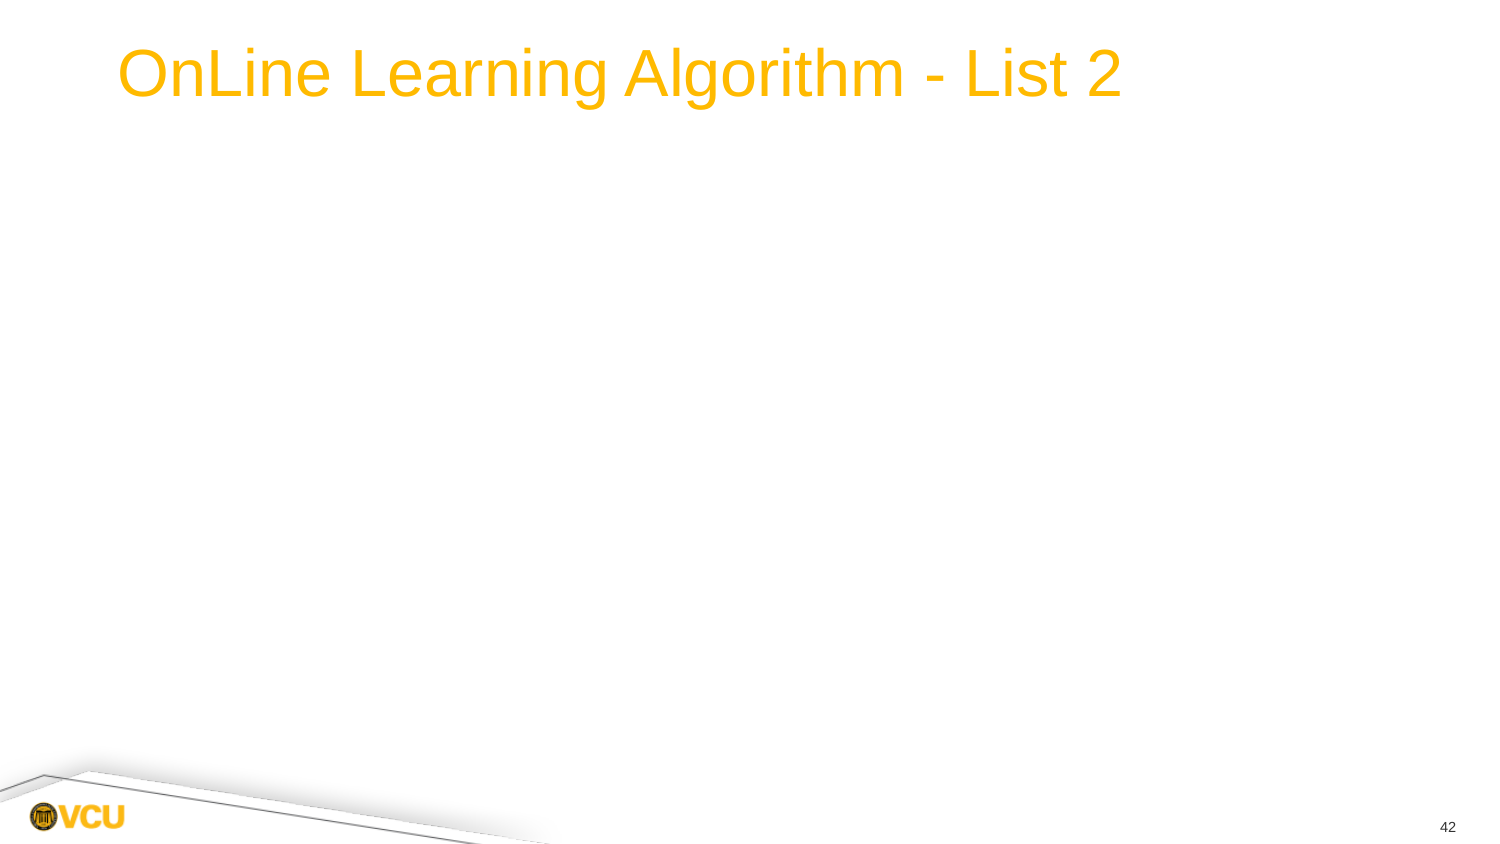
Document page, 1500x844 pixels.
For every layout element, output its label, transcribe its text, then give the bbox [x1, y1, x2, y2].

slide_number 42 [1400, 813, 1472, 841]
title OnLine Learning Algorithm - List 2 [103, 31, 1397, 137]
